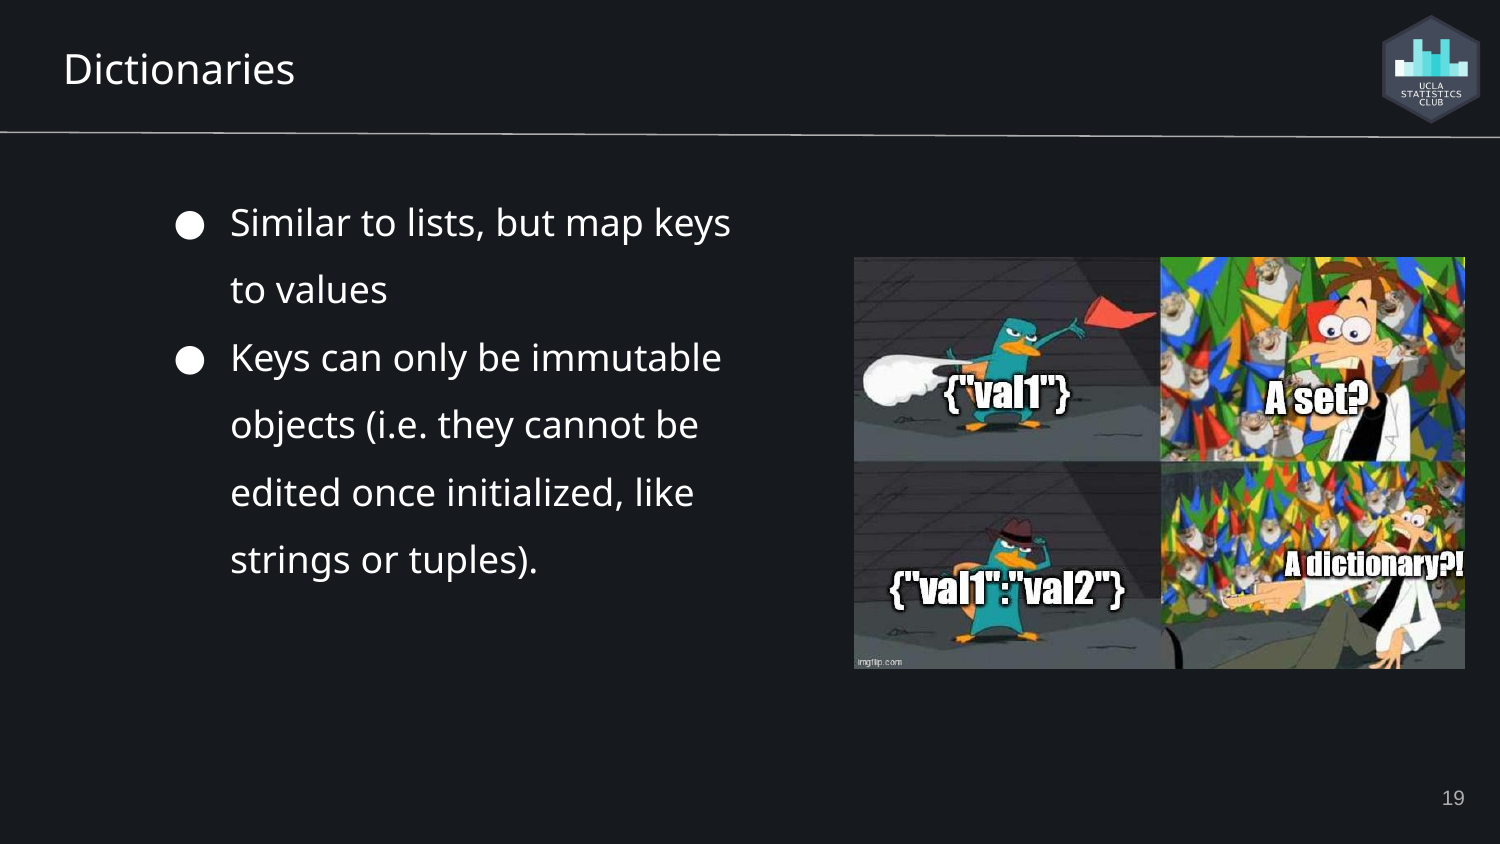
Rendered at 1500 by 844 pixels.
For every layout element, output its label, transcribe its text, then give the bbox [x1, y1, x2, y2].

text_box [0, 131, 1500, 138]
slide_number ‹#› [1389, 764, 1480, 830]
text_box Dictionaries [47, 27, 1326, 127]
text_box Similar to lists, but map keys to values Keys can only be immutable objects (i.e. they cannot be edited once initialized, like strings or tuples). [140, 161, 750, 765]
picture [854, 257, 1465, 669]
picture [1374, 12, 1488, 126]
